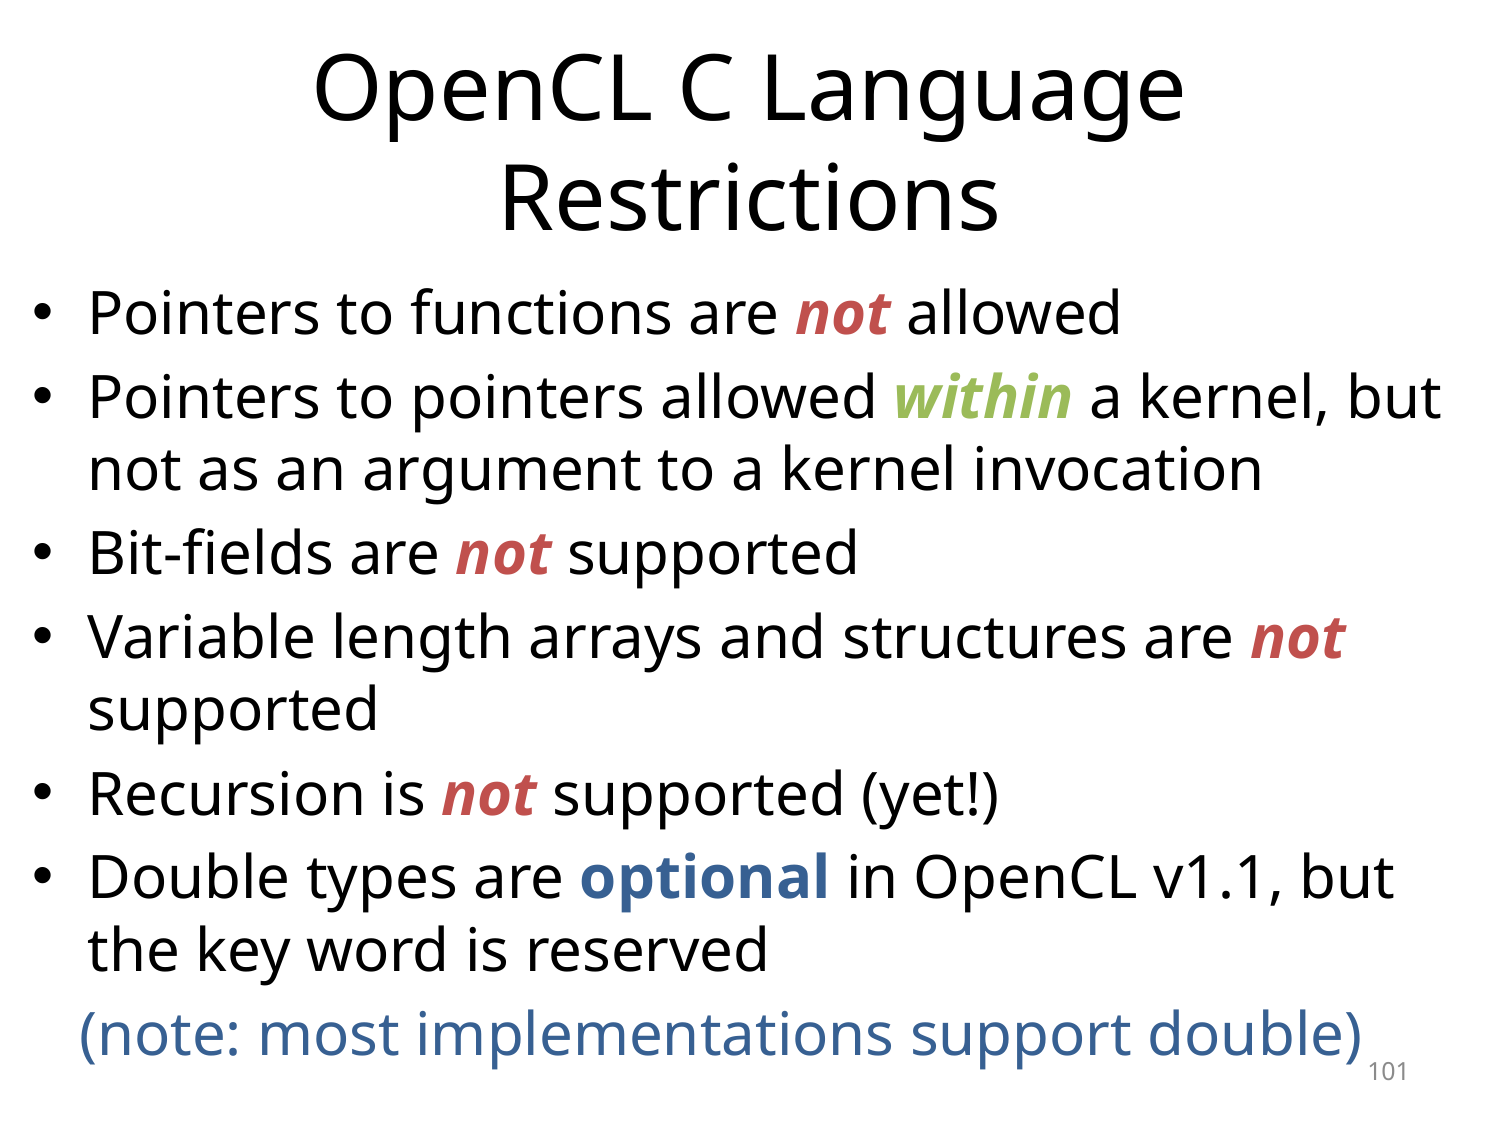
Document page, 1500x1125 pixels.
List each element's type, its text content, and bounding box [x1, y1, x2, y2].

list Pointers to functions are not allowed Pointers to pointers allowed within a kernel, but not as an argument to a kernel invocation Bit-fields are not supported Variable length arrays and structures are not supported Recursion is not supported (yet!) Double types are optional in OpenCL v1.1, but the key word is reserved (note: most implementations support double) [17, 267, 1471, 1087]
title OpenCL C Language Restrictions [75, 45, 1425, 233]
slide_number 101 [1074, 1042, 1425, 1103]
